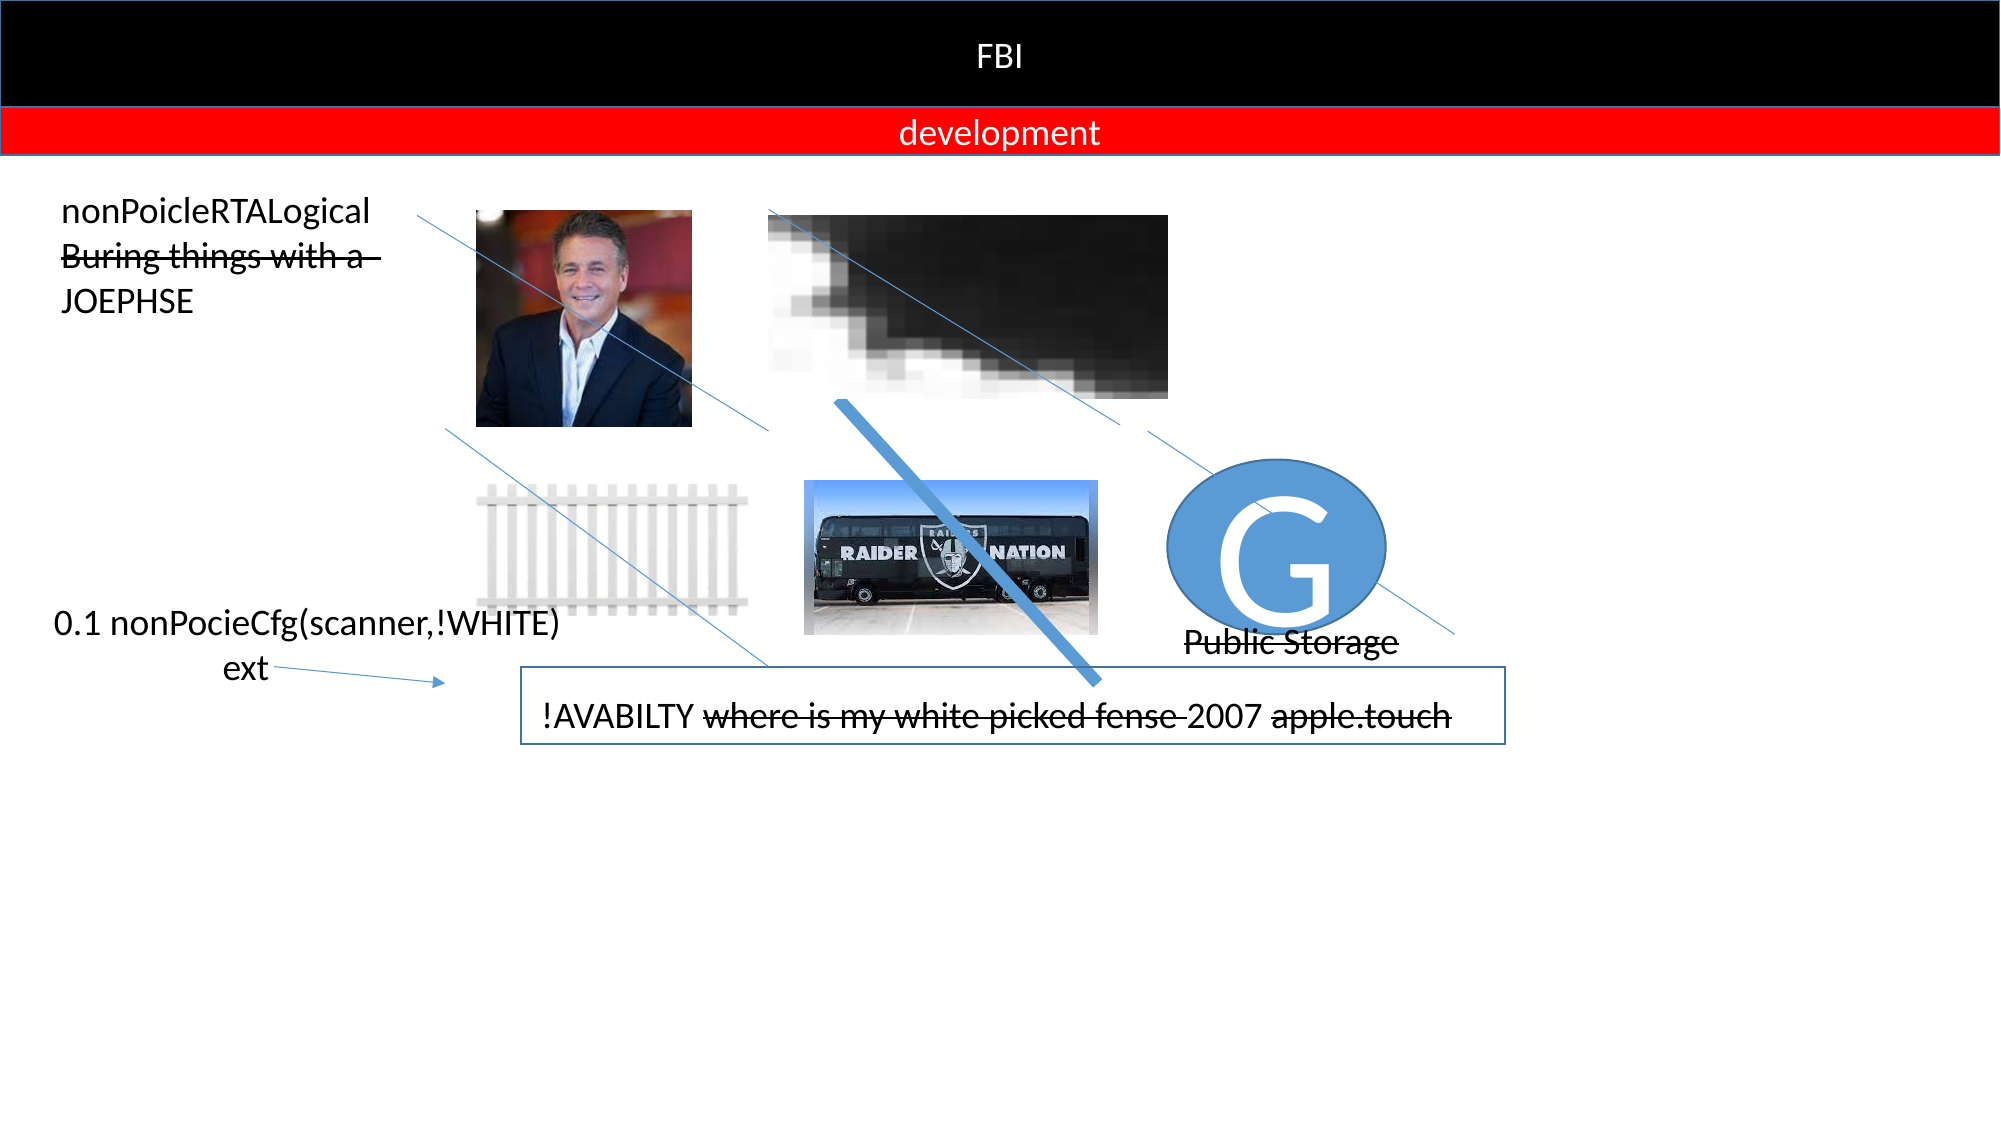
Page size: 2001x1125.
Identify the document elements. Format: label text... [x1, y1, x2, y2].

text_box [445, 432, 769, 667]
text_box [795, 666, 1506, 745]
text_box development [0, 106, 2000, 156]
picture [476, 210, 692, 215]
picture [442, 426, 795, 751]
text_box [1147, 431, 1455, 635]
text_box FBI [0, 0, 2000, 106]
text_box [768, 209, 1121, 426]
text_box nonPoicleRTALogical Buring things with a JOEPHSE [46, 178, 397, 329]
text_box 0.1 nonPocieCfg(scanner,!WHITE) [39, 590, 442, 650]
picture [804, 480, 838, 635]
text_box ext [207, 650, 285, 695]
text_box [417, 215, 769, 432]
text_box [273, 666, 446, 684]
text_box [838, 426, 1098, 684]
text_box Public Storage [1168, 635, 1453, 670]
picture [1121, 215, 1168, 399]
